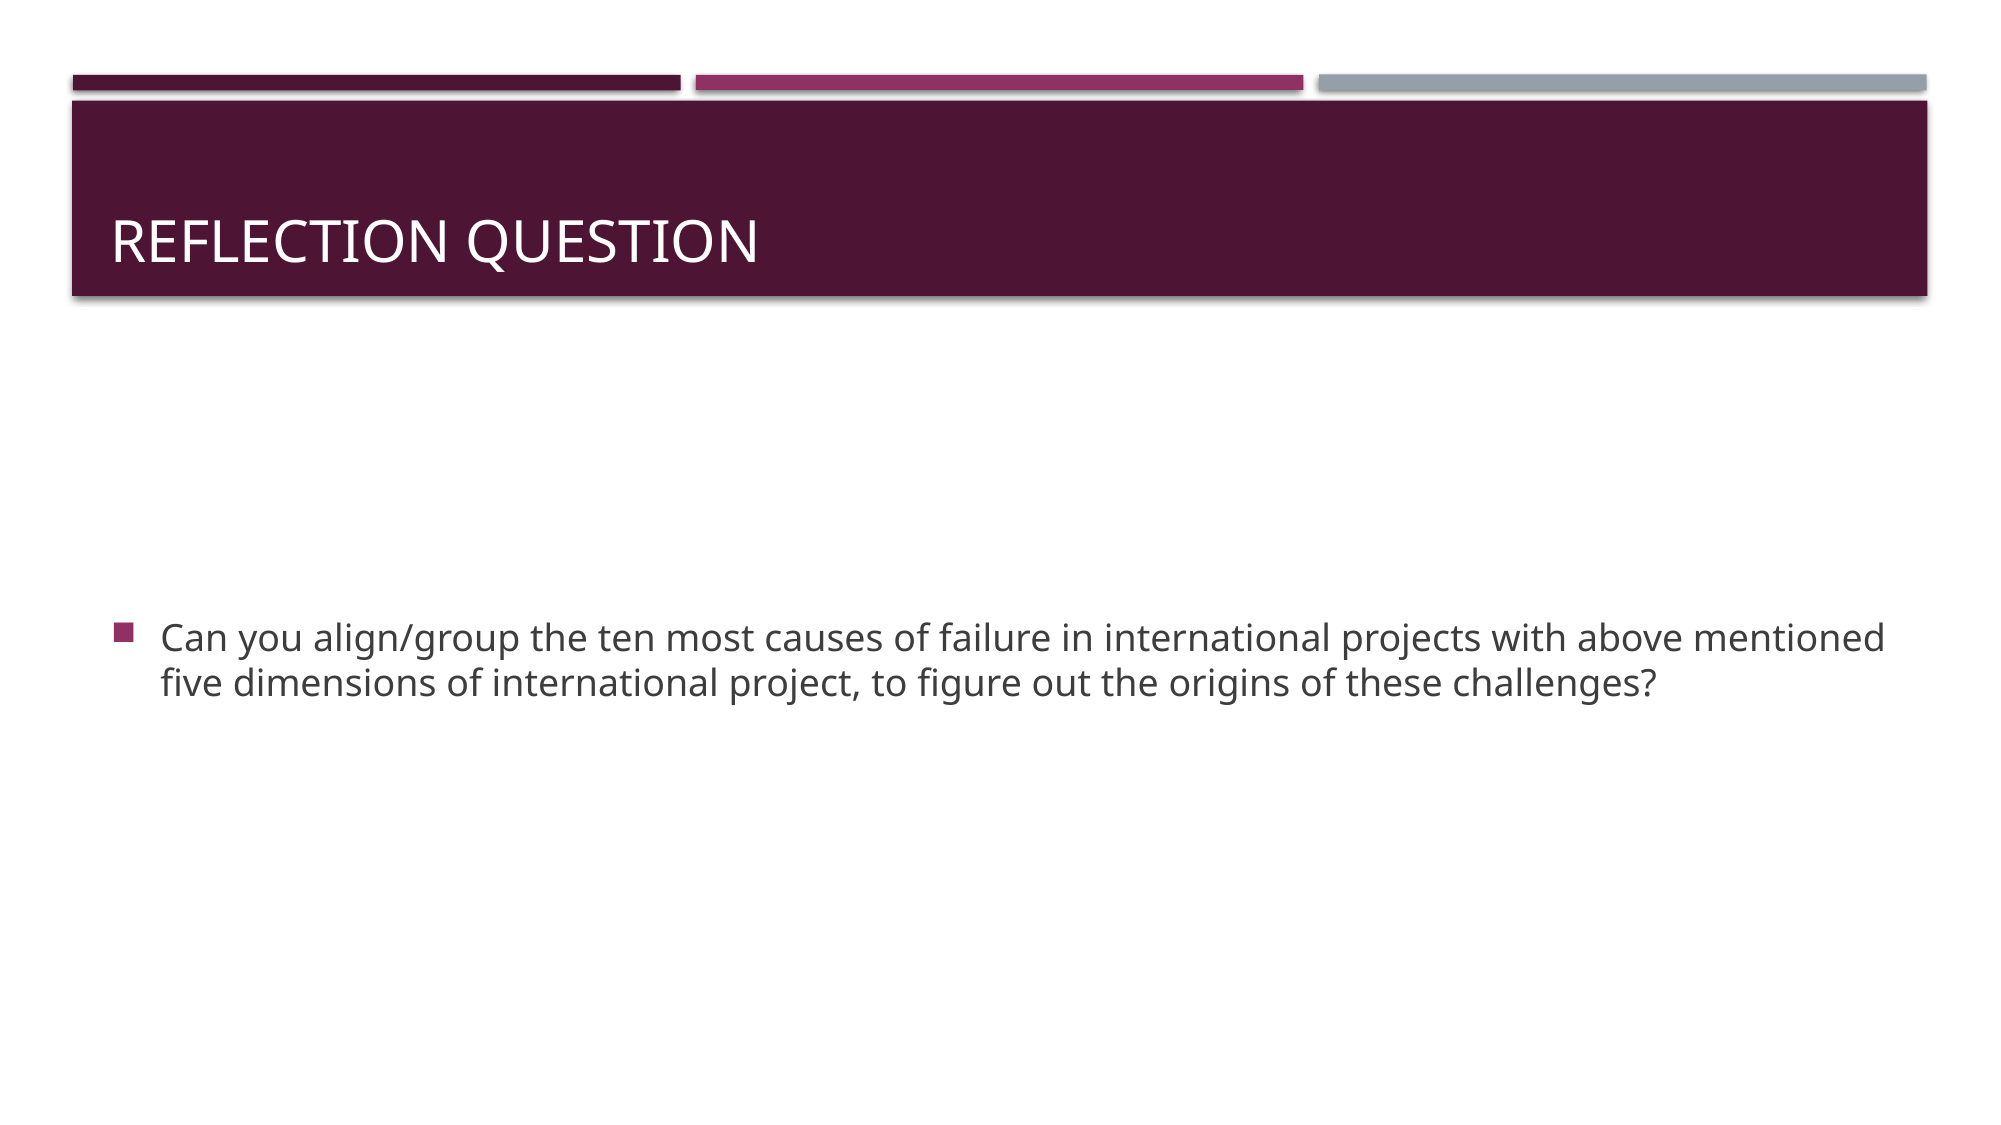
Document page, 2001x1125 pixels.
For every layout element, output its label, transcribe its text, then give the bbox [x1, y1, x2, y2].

list Can you align/group the ten most causes of failure in international projects with above mentioned five dimensions of international project, to figure out the origins of these challenges? [95, 357, 1905, 962]
title Reflection Question [95, 115, 1905, 282]
